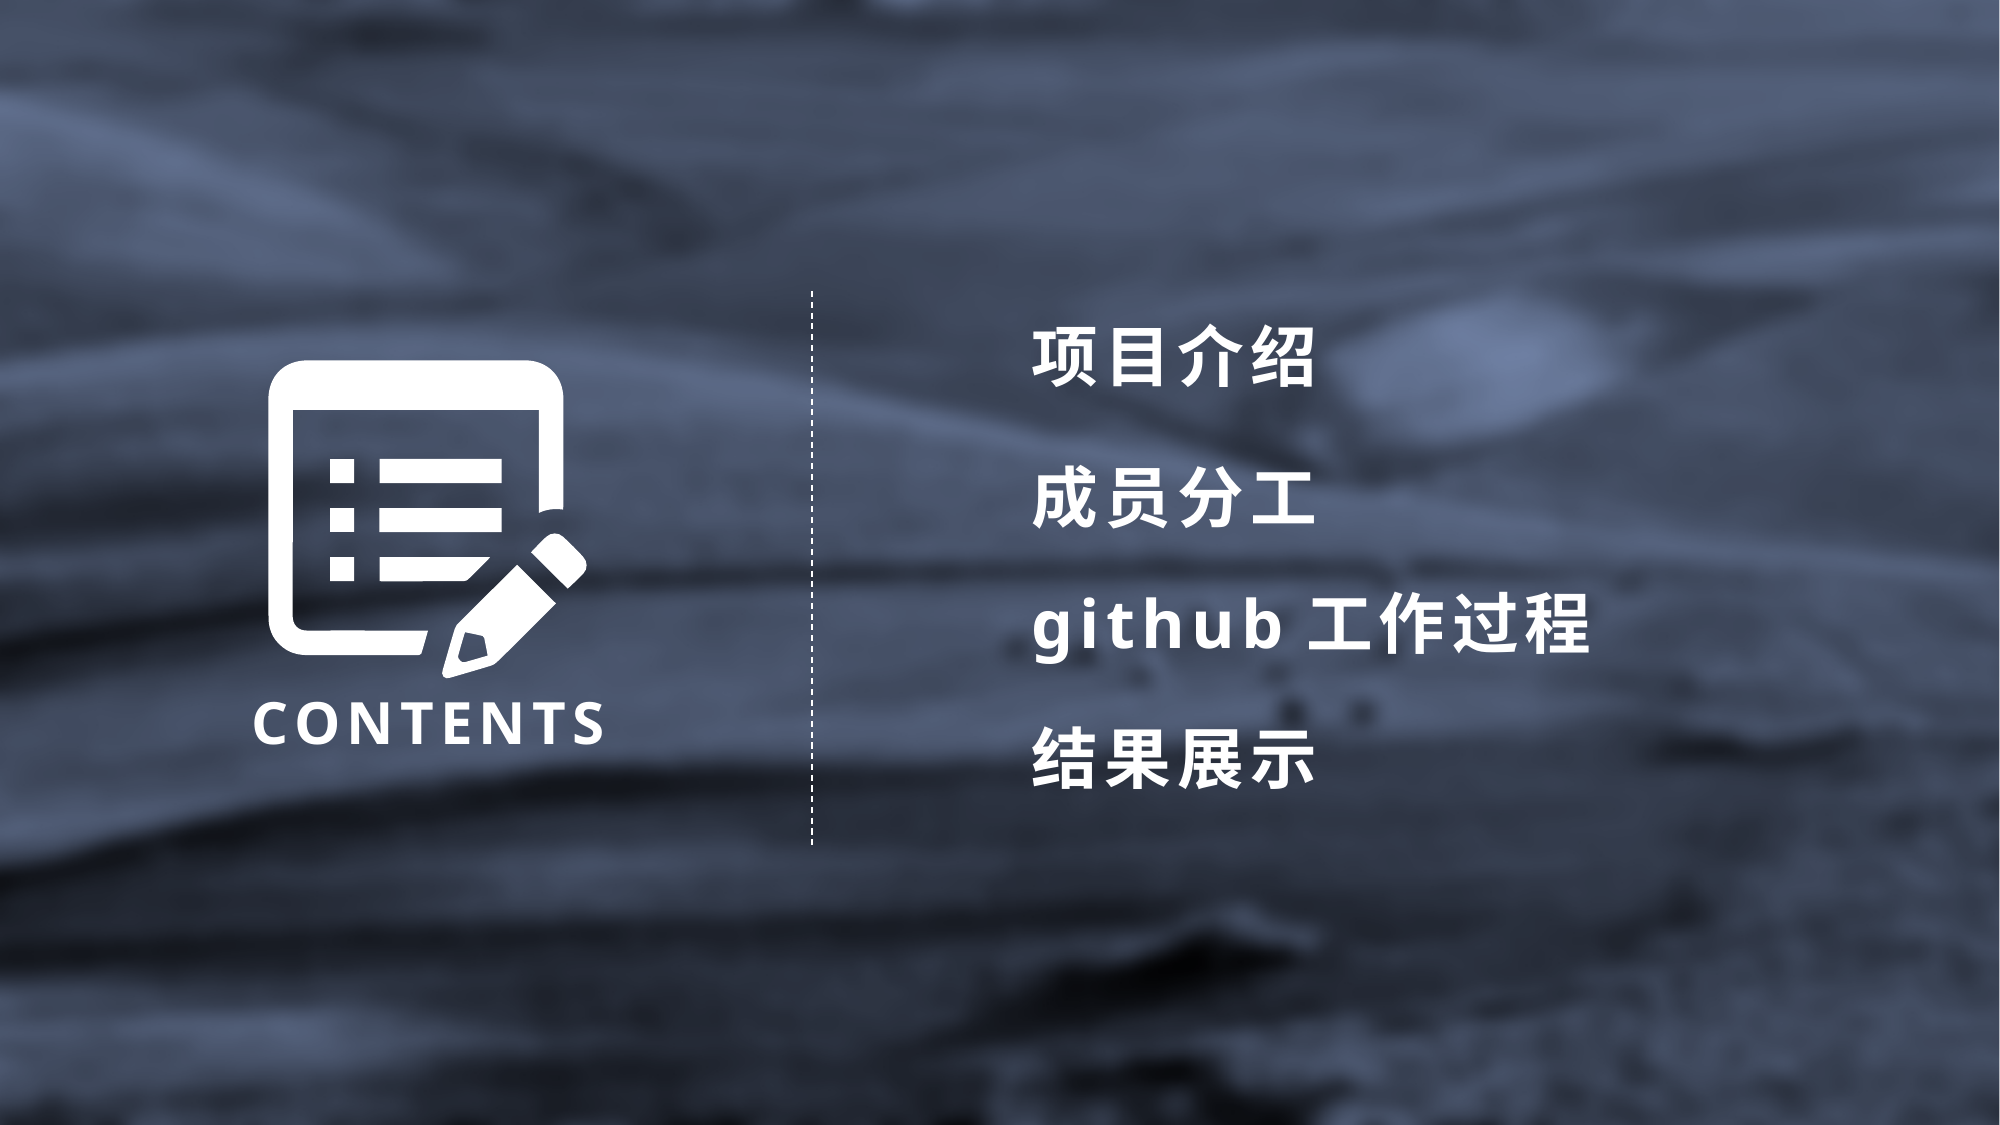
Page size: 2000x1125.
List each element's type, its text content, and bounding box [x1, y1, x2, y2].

text_box 项目介绍 [1016, 307, 1380, 403]
text_box 结果展示 [1016, 709, 1380, 805]
text_box CONTENTS [210, 678, 647, 764]
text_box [268, 360, 589, 679]
text_box 成员分工 [1016, 447, 1380, 543]
text_box github工作过程 [1016, 573, 1689, 669]
